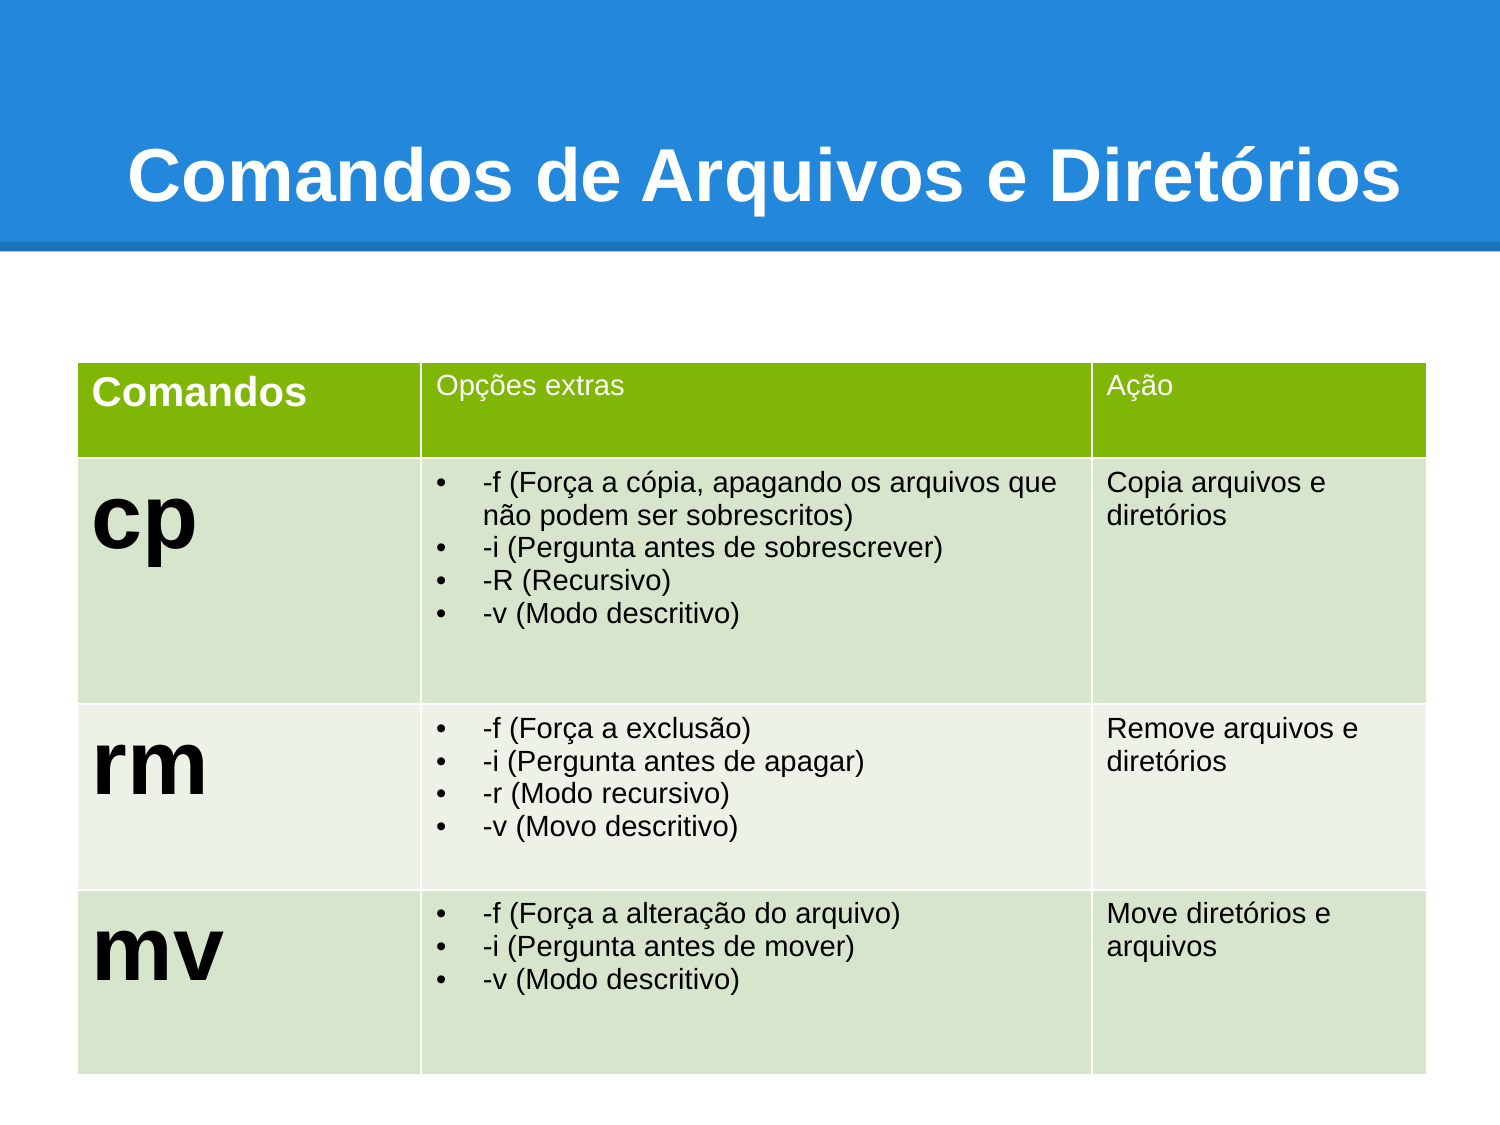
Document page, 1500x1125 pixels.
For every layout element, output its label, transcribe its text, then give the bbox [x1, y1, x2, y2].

table_cell -f (Força a cópia, apagando os arquivos que não podem ser sobrescritos) -i (Pergunta antes de sobrescrever) -R (Recursivo) -v (Modo descritivo) [422, 459, 1091, 703]
table_cell mv [78, 891, 420, 1074]
table_cell Copia arquivos e diretórios [1093, 459, 1426, 703]
table_cell rm [78, 705, 420, 889]
table_cell Move diretórios e arquivos [1093, 891, 1426, 1074]
table_cell -f (Força a exclusão) -i (Pergunta antes de apagar) -r (Modo recursivo) -v (Movo descritivo) [422, 705, 1091, 889]
table_header Comandos [78, 363, 420, 457]
table_header Ação [1093, 363, 1426, 457]
table_cell Remove arquivos e diretórios [1093, 705, 1426, 889]
title Comandos de Arquivos e Diretórios [75, 45, 1425, 233]
table_cell -f (Força a alteração do arquivo) -i (Pergunta antes de mover) -v (Modo descritivo) [422, 891, 1091, 1074]
table_header Opções extras [422, 363, 1091, 457]
table_cell cp [78, 459, 420, 703]
